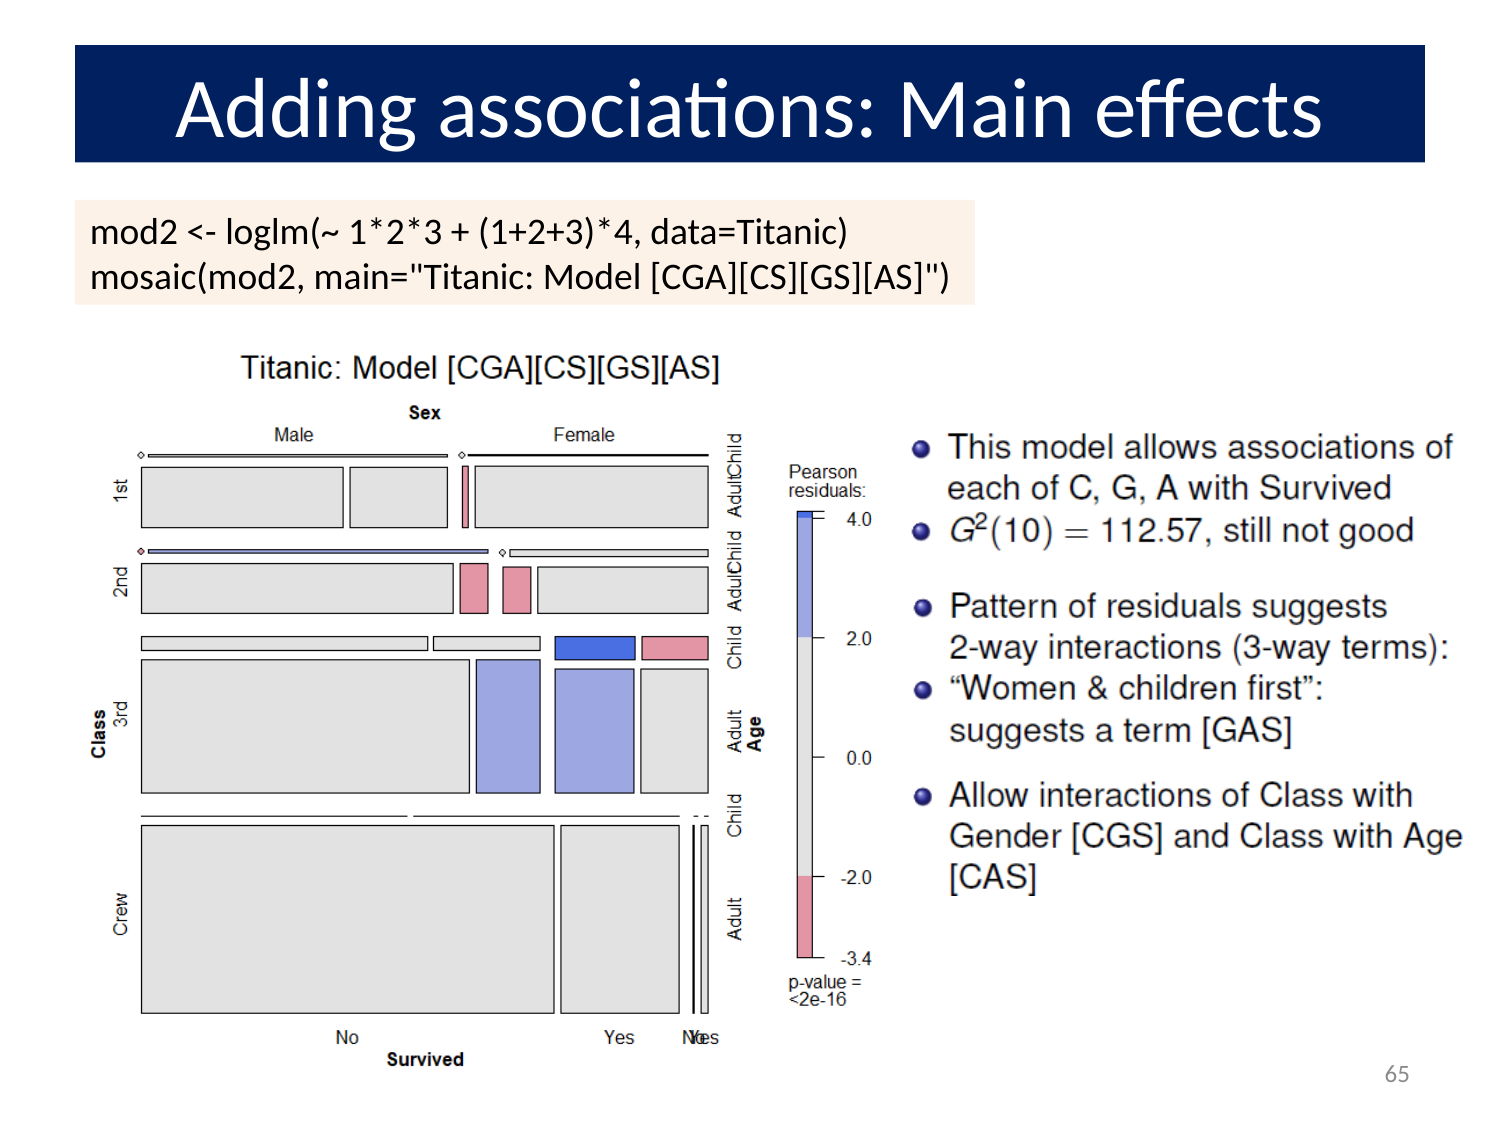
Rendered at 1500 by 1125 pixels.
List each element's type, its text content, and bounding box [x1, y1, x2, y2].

picture [74, 344, 886, 1081]
picture [891, 418, 1478, 553]
slide_number 65 [1074, 1042, 1425, 1103]
picture [899, 587, 1486, 752]
picture [899, 776, 1486, 896]
text_box mod2 <- loglm(~ 1*2*3 + (1+2+3)*4, data=Titanic) mosaic(mod2, main="Titanic: Model [CGA][CS][GS][AS]") [74, 199, 975, 305]
title Adding associations: Main effects [75, 45, 1425, 163]
